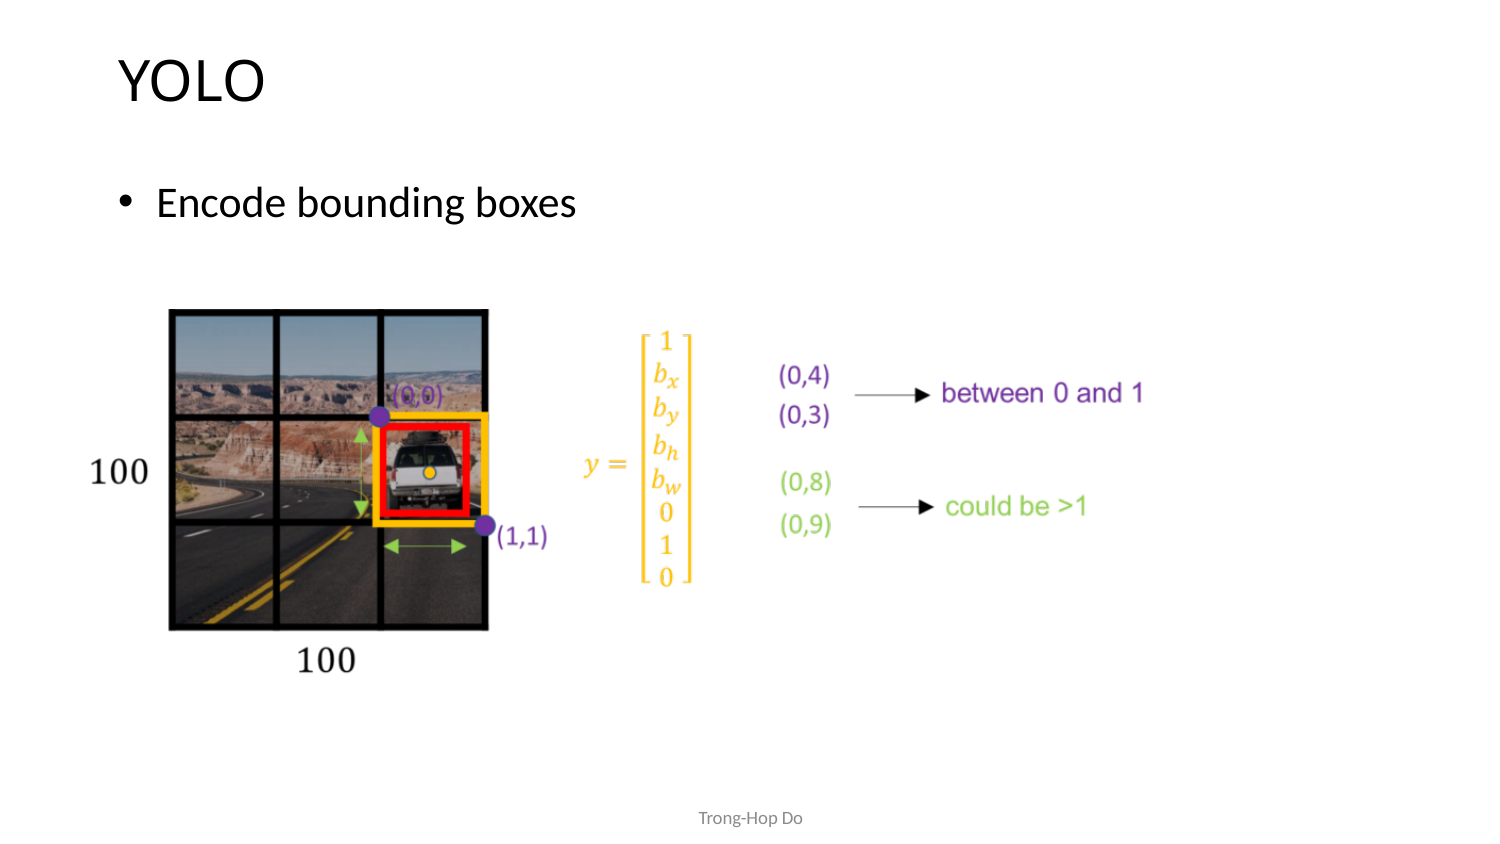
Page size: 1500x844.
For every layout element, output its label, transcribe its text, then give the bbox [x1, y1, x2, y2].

title YOLO [103, 44, 1397, 122]
footer Trong-Hop Do [496, 782, 1004, 827]
picture [74, 309, 1163, 685]
list Encode bounding boxes [103, 171, 1397, 760]
